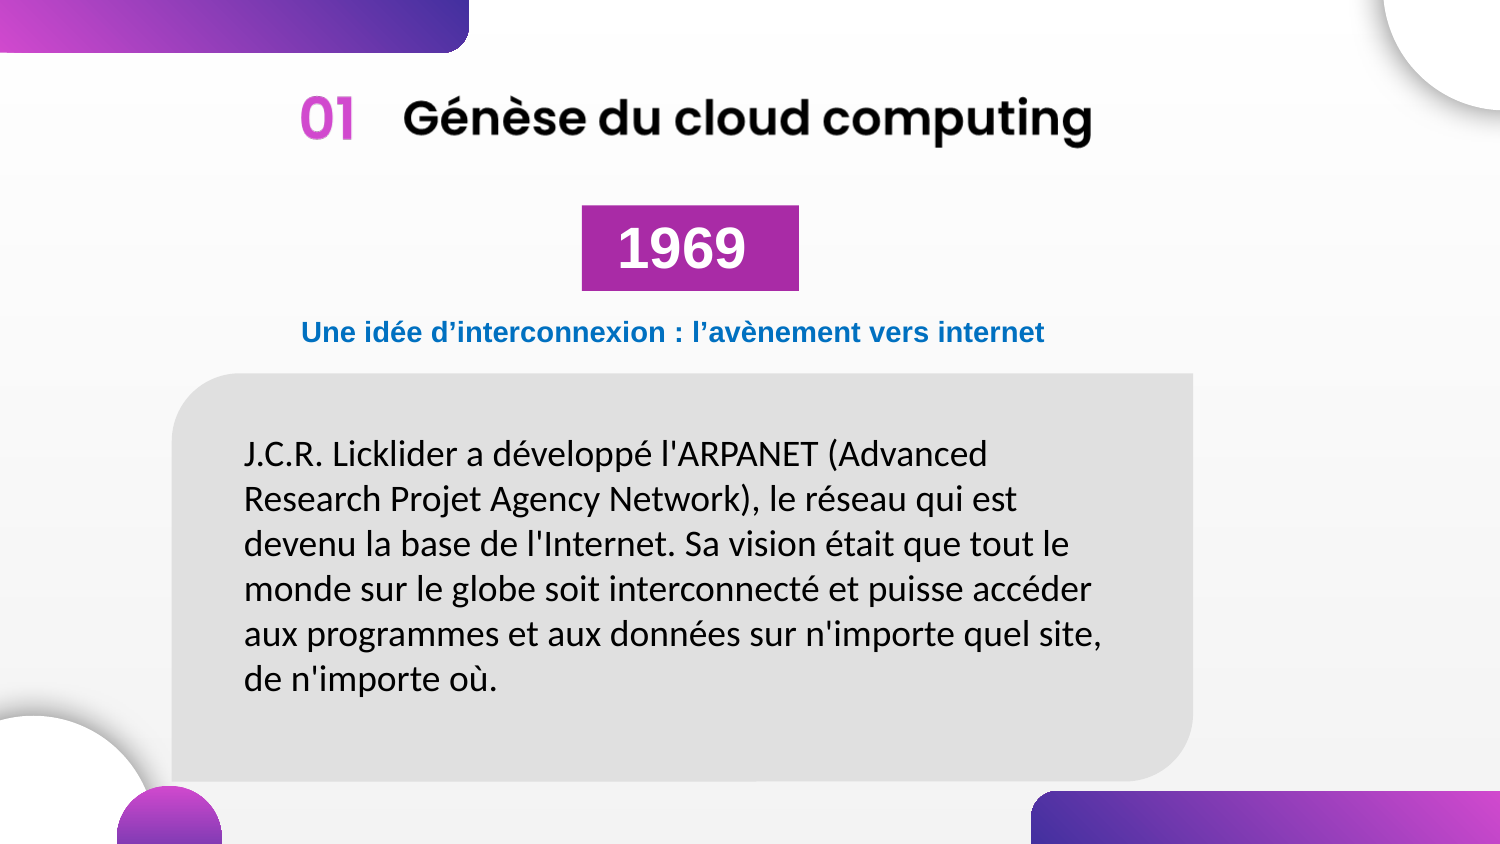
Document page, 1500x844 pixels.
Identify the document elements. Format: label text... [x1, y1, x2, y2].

text_box [580, 203, 801, 293]
text_box Une idée d’interconnexion : l’avènement vers internet [286, 305, 1070, 356]
text_box [169, 371, 1196, 784]
text_box 1969 [594, 203, 771, 288]
picture [263, 66, 1175, 191]
text_box J.C.R. Licklider a développé l'ARPANET (Advanced Research Projet Agency Network), le réseau qui est devenu la base de l'Internet. Sa vision était que tout le monde sur le globe soit interconnecté et puisse accéder aux programmes et aux données sur n'importe quel site, de n'importe où. [229, 421, 1127, 742]
